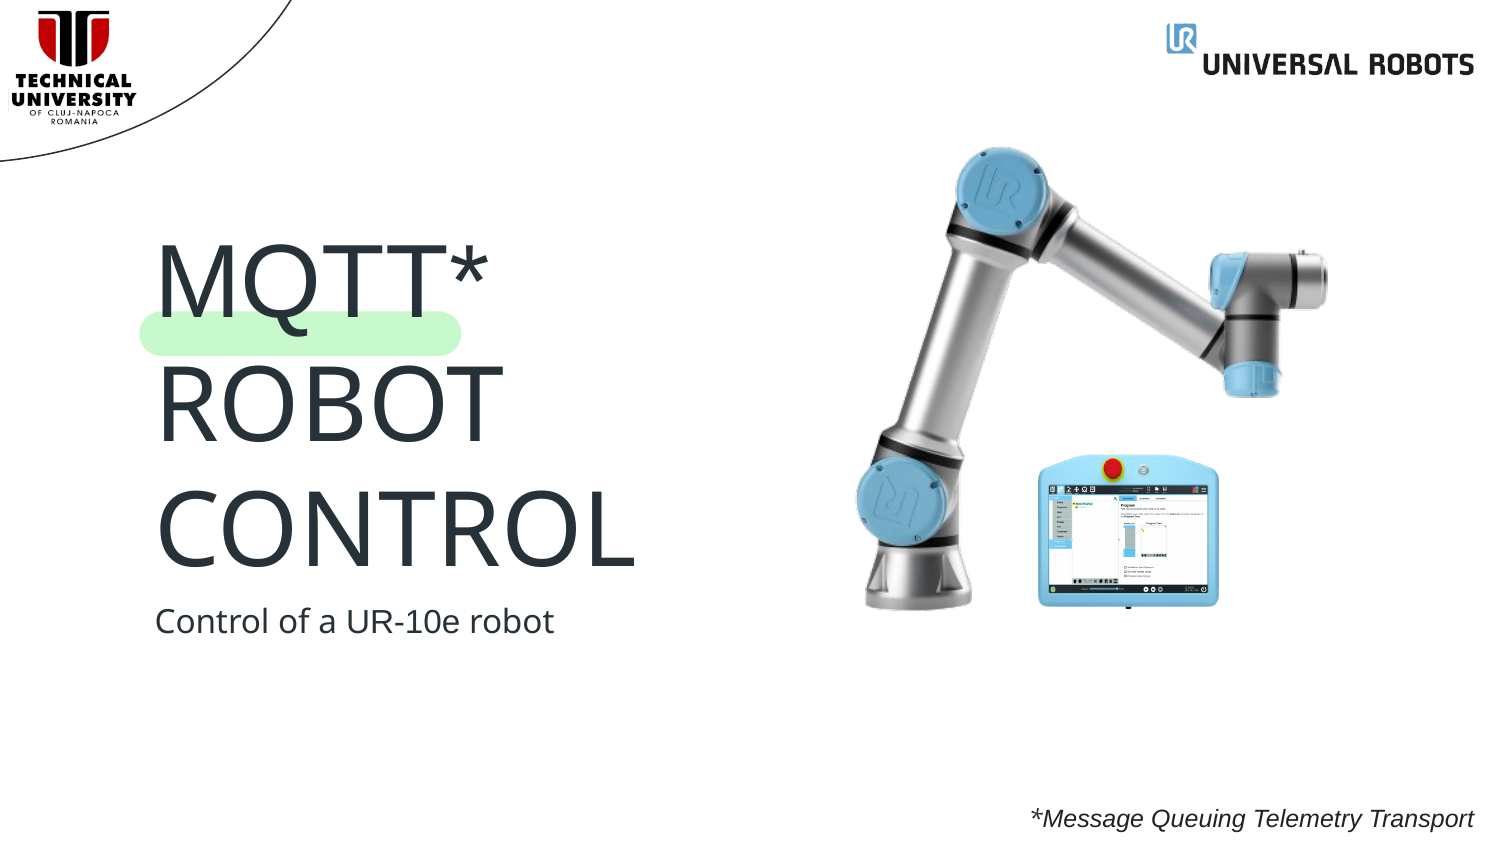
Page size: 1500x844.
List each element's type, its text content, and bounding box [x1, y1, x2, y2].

picture [772, 8, 1485, 698]
picture [7, 1, 140, 133]
title MQTT* ROBOT CONTROL [139, 271, 767, 603]
subtitle Control of a UR-10e robot [139, 584, 626, 698]
text_box *Message Queuing Telemetry Transport [1014, 787, 1500, 844]
